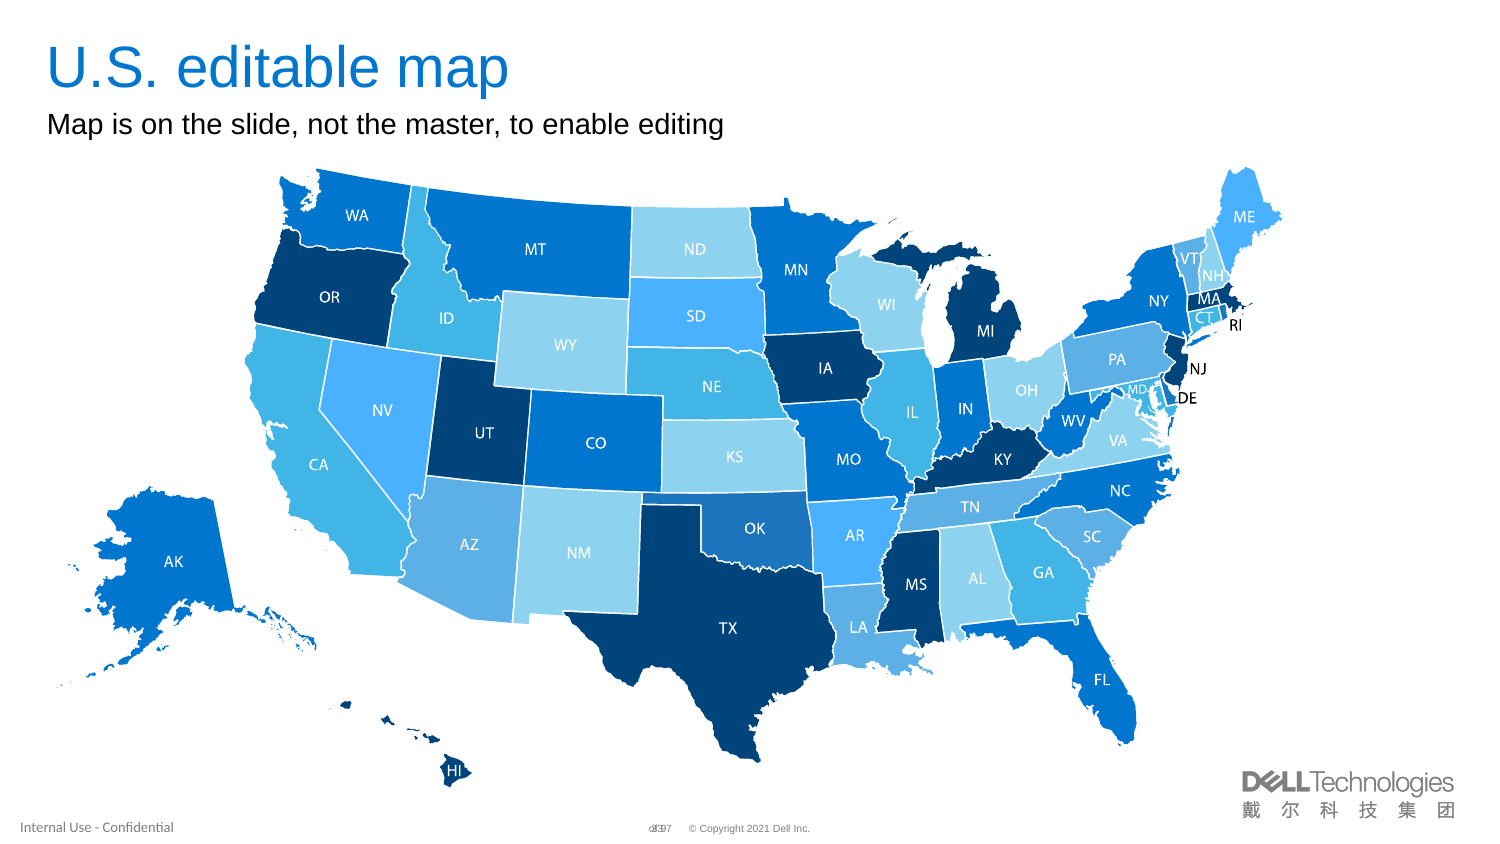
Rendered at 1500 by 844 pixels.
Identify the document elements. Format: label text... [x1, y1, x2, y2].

title U.S. editable map [46, 37, 1454, 102]
subtitle Map is on the slide, not the master, to enable editing [46, 105, 1454, 141]
picture [1153, 769, 1500, 820]
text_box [56, 167, 1283, 788]
